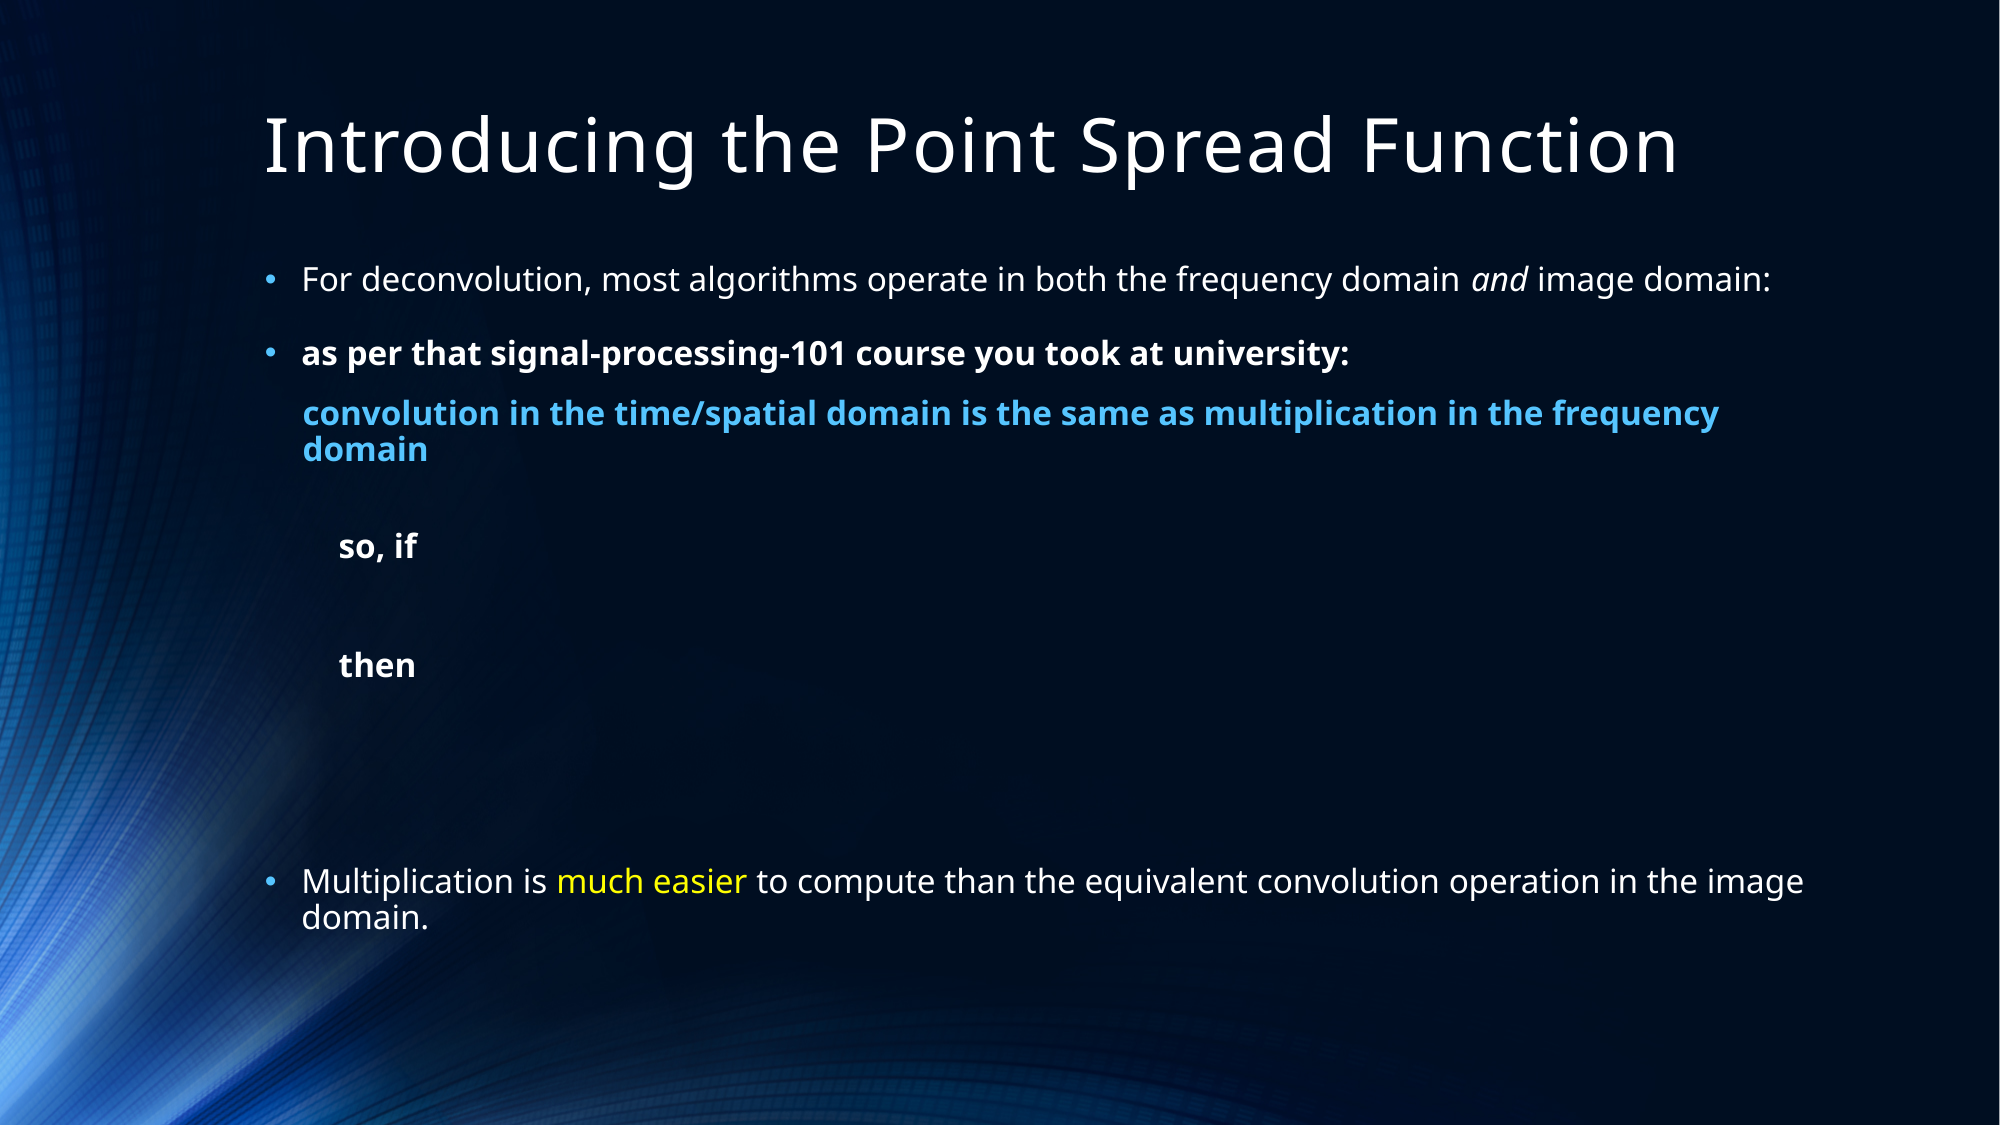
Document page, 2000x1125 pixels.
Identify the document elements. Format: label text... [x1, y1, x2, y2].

title Introducing the Point Spread Function [249, 62, 1750, 197]
picture [0, 0, 2000, 1125]
